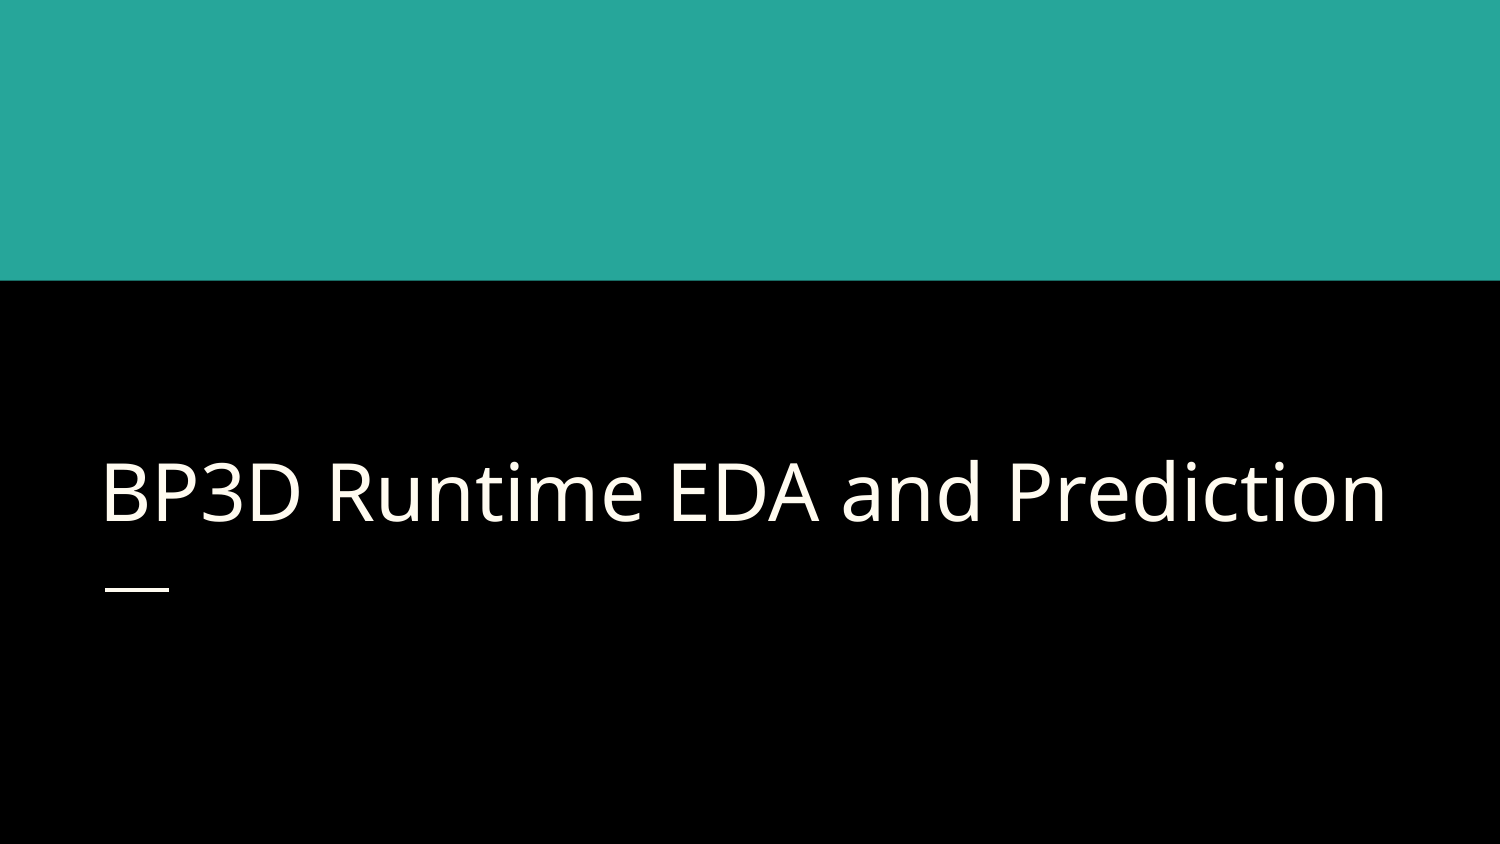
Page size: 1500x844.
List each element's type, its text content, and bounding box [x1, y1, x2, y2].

title BP3D Runtime EDA and Prediction [84, 310, 1416, 561]
